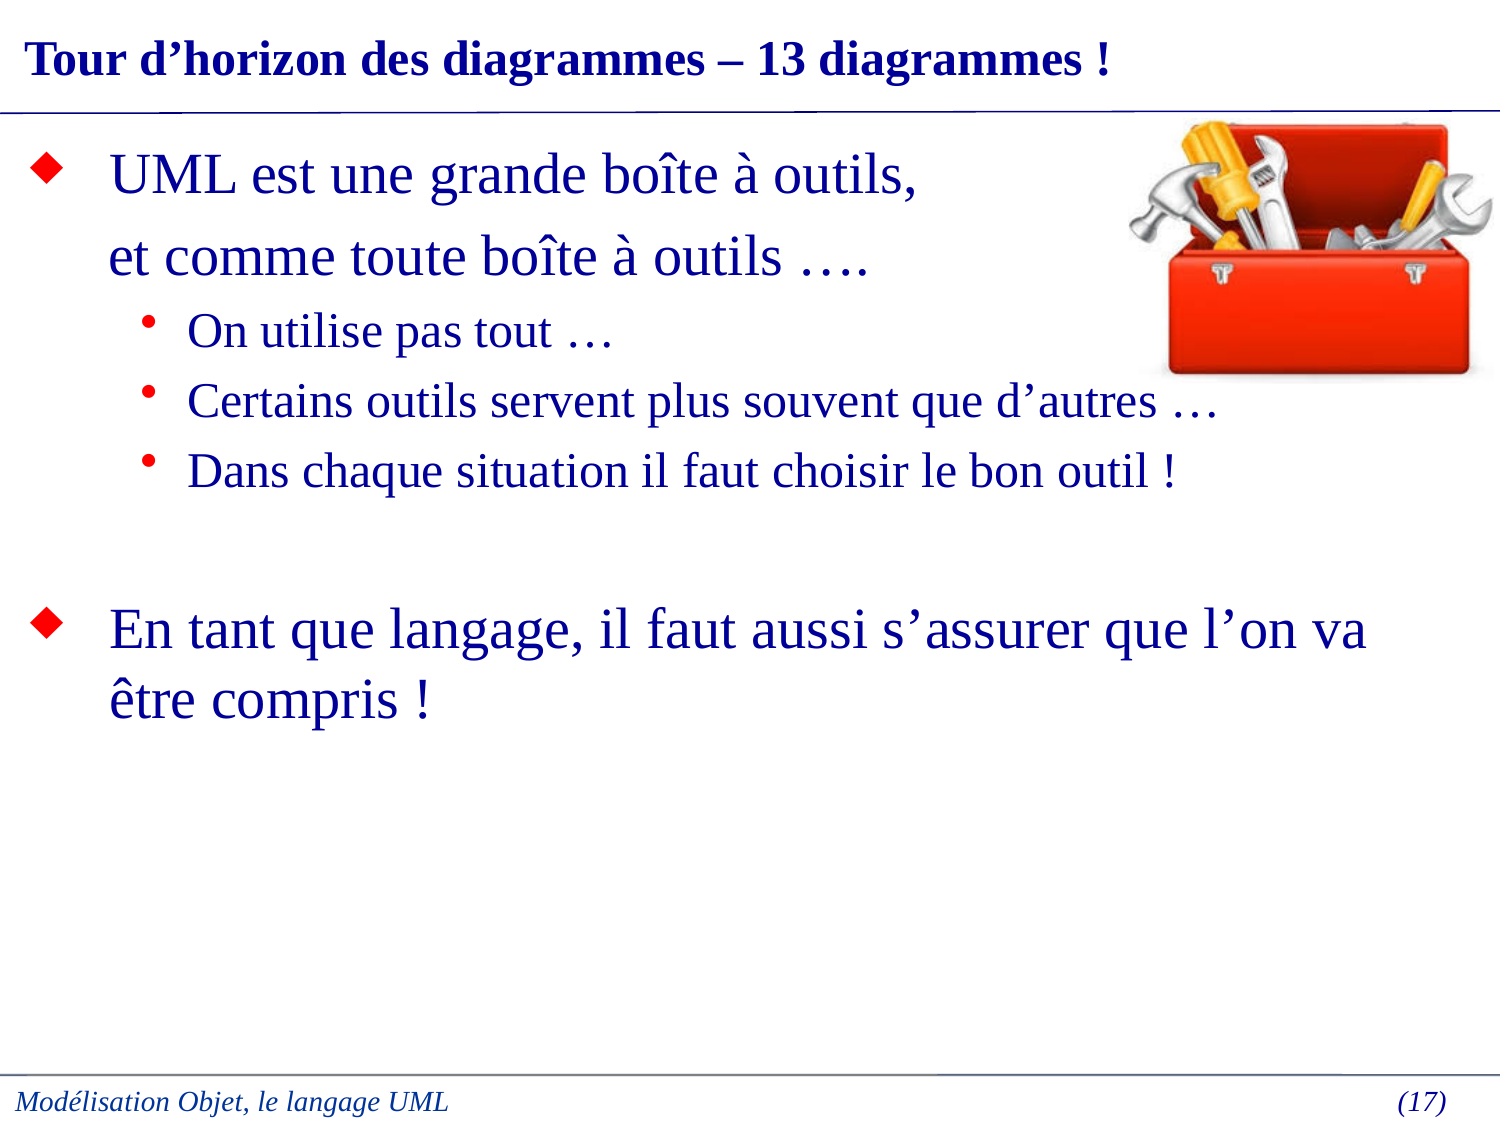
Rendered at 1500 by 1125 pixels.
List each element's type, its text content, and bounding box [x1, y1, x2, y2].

footer Modélisation Objet, le langage UML [0, 1074, 850, 1120]
text_box Tour d’horizon des diagrammes – 13 diagrammes ! [9, 18, 1491, 94]
slide_number (17) [949, 1074, 1462, 1118]
picture [1128, 118, 1494, 384]
text_box UML est une grande boîte à outils, et comme toute boîte à outils …. On utilise pas tout … Certains outils servent plus souvent que d’autres … Dans chaque situation il faut choisir le bon outil ! En tant que langage, il faut aussi s’assurer que l’on va être compris ! [15, 128, 1482, 902]
